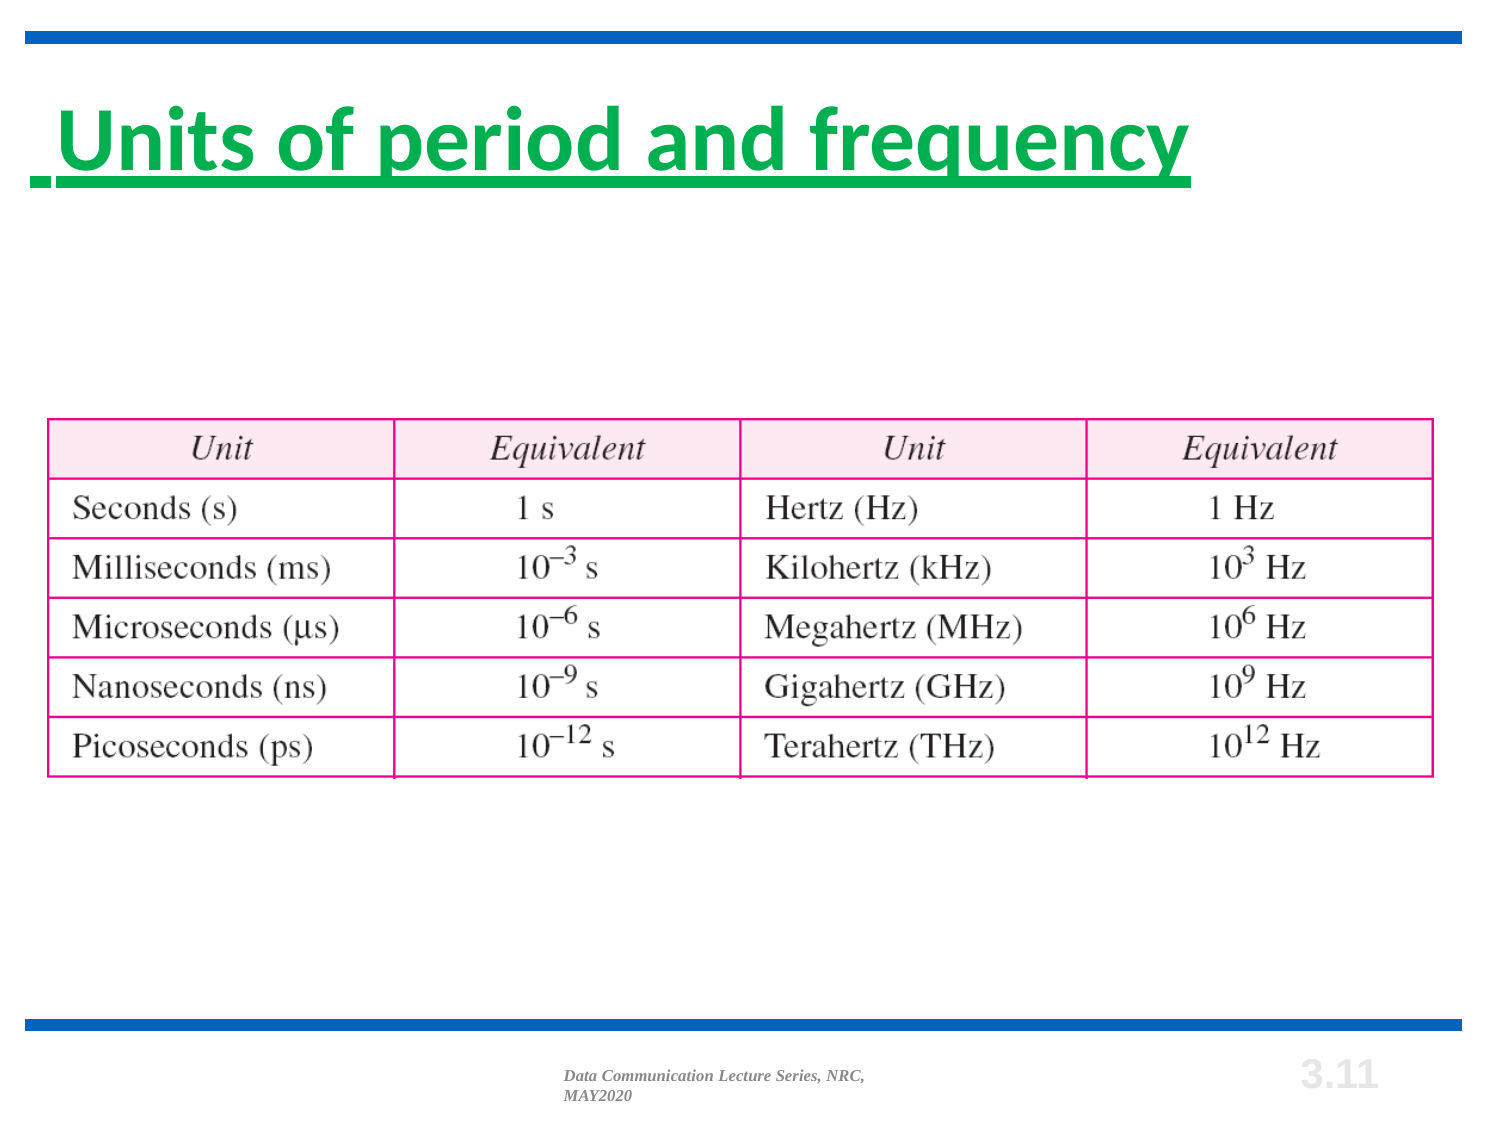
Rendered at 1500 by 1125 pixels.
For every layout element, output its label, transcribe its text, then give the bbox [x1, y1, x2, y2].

footer Data Communication Lecture Series, NRC, MAY2020 [561, 1064, 938, 1125]
title Units of period and frequency [28, 76, 1470, 267]
slide_number 3.11 [1298, 1048, 1389, 1125]
picture [46, 417, 1434, 780]
